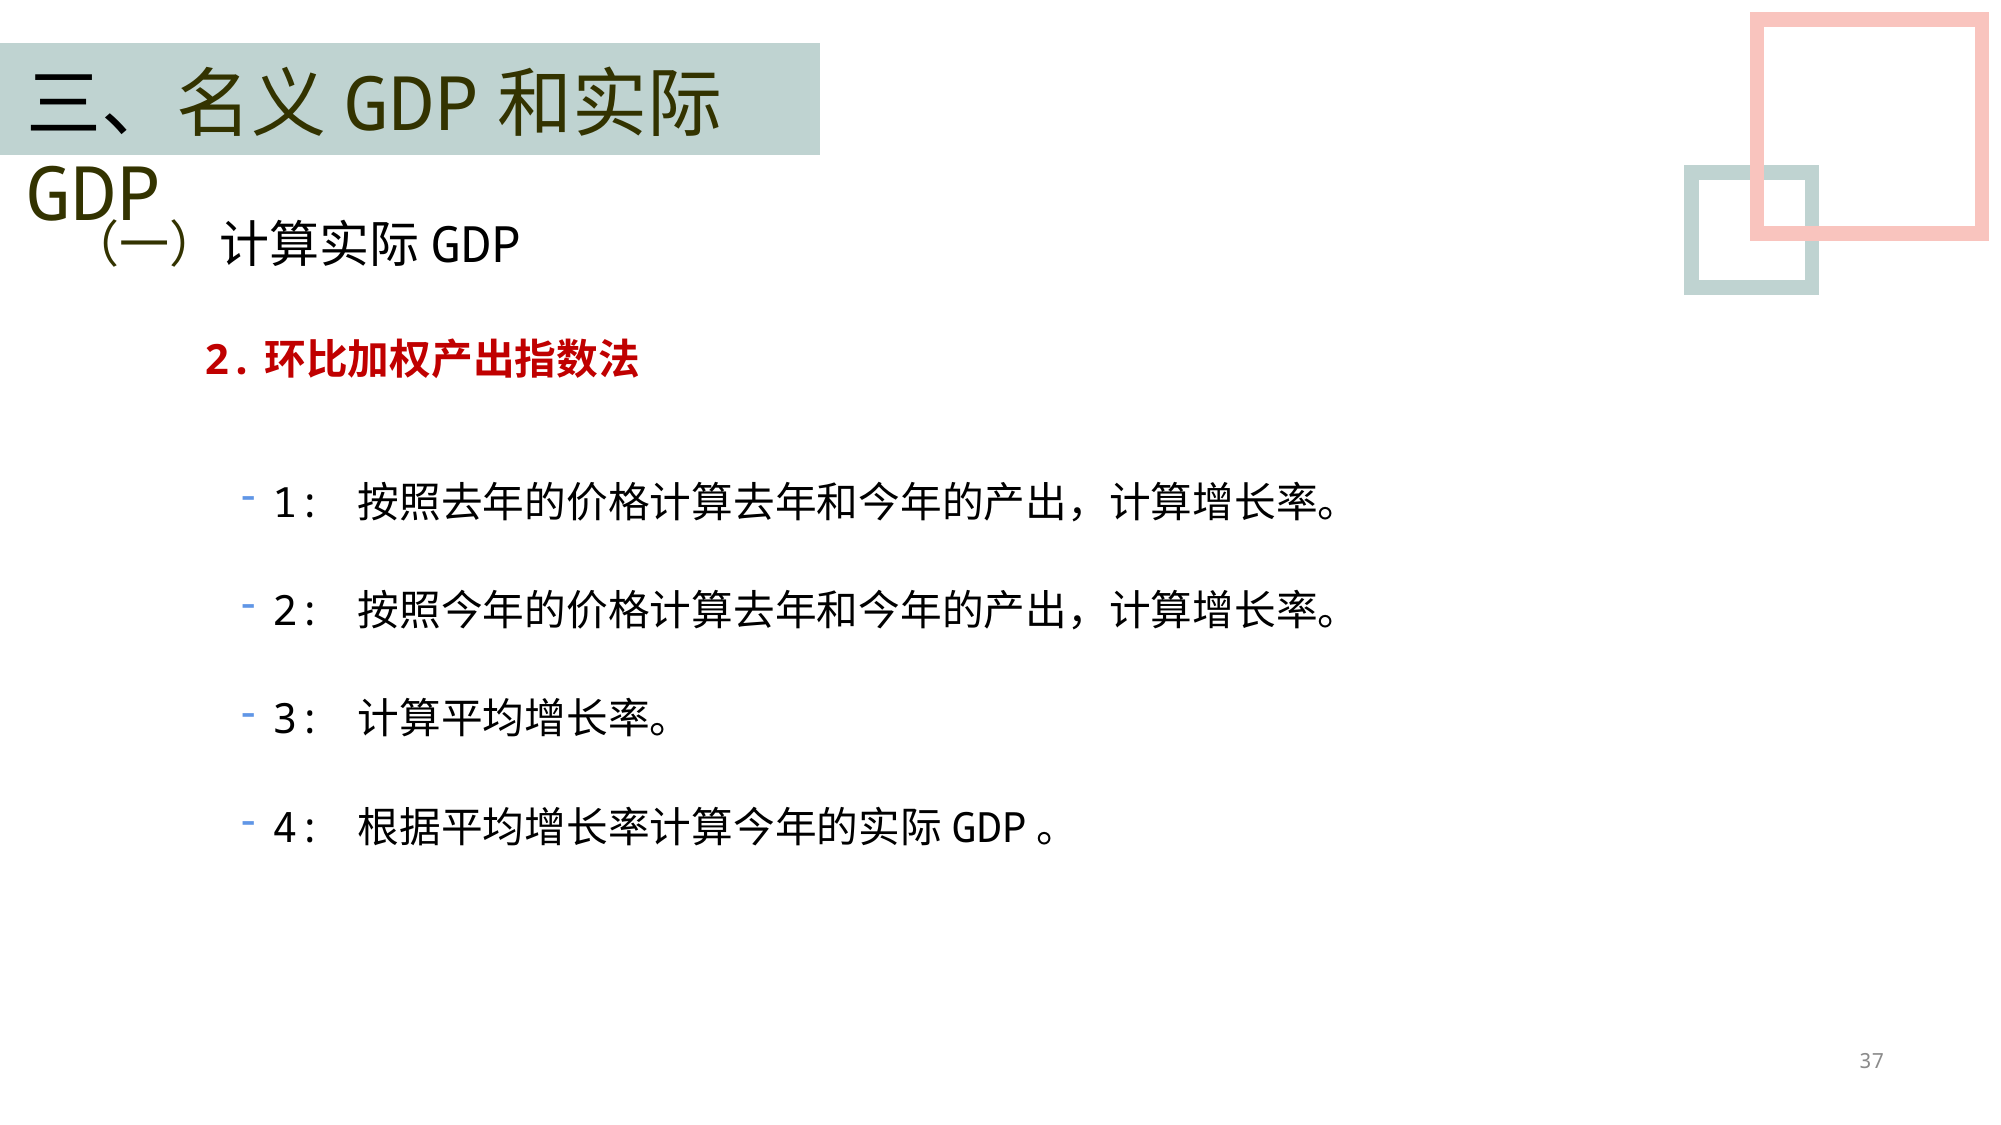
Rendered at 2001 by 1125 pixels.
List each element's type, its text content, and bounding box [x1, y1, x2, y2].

slide_number 37 [1836, 1035, 1900, 1088]
text_box [1690, 172, 1813, 289]
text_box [0, 43, 869, 155]
text_box （一）计算实际GDP [54, 205, 537, 280]
text_box [1756, 19, 1983, 235]
text_box 2.环比加权产出指数法 [189, 325, 655, 390]
text_box [813, 363, 1836, 1125]
text_box 1: 按照去年的价格计算去年和今年的产出，计算增长率。 2: 按照今年的价格计算去年和今年的产出，计算增长率。 3: 计算平均增长率。 4: 根据平均增长率计算今年的实际GDP。 [195, 418, 1376, 858]
